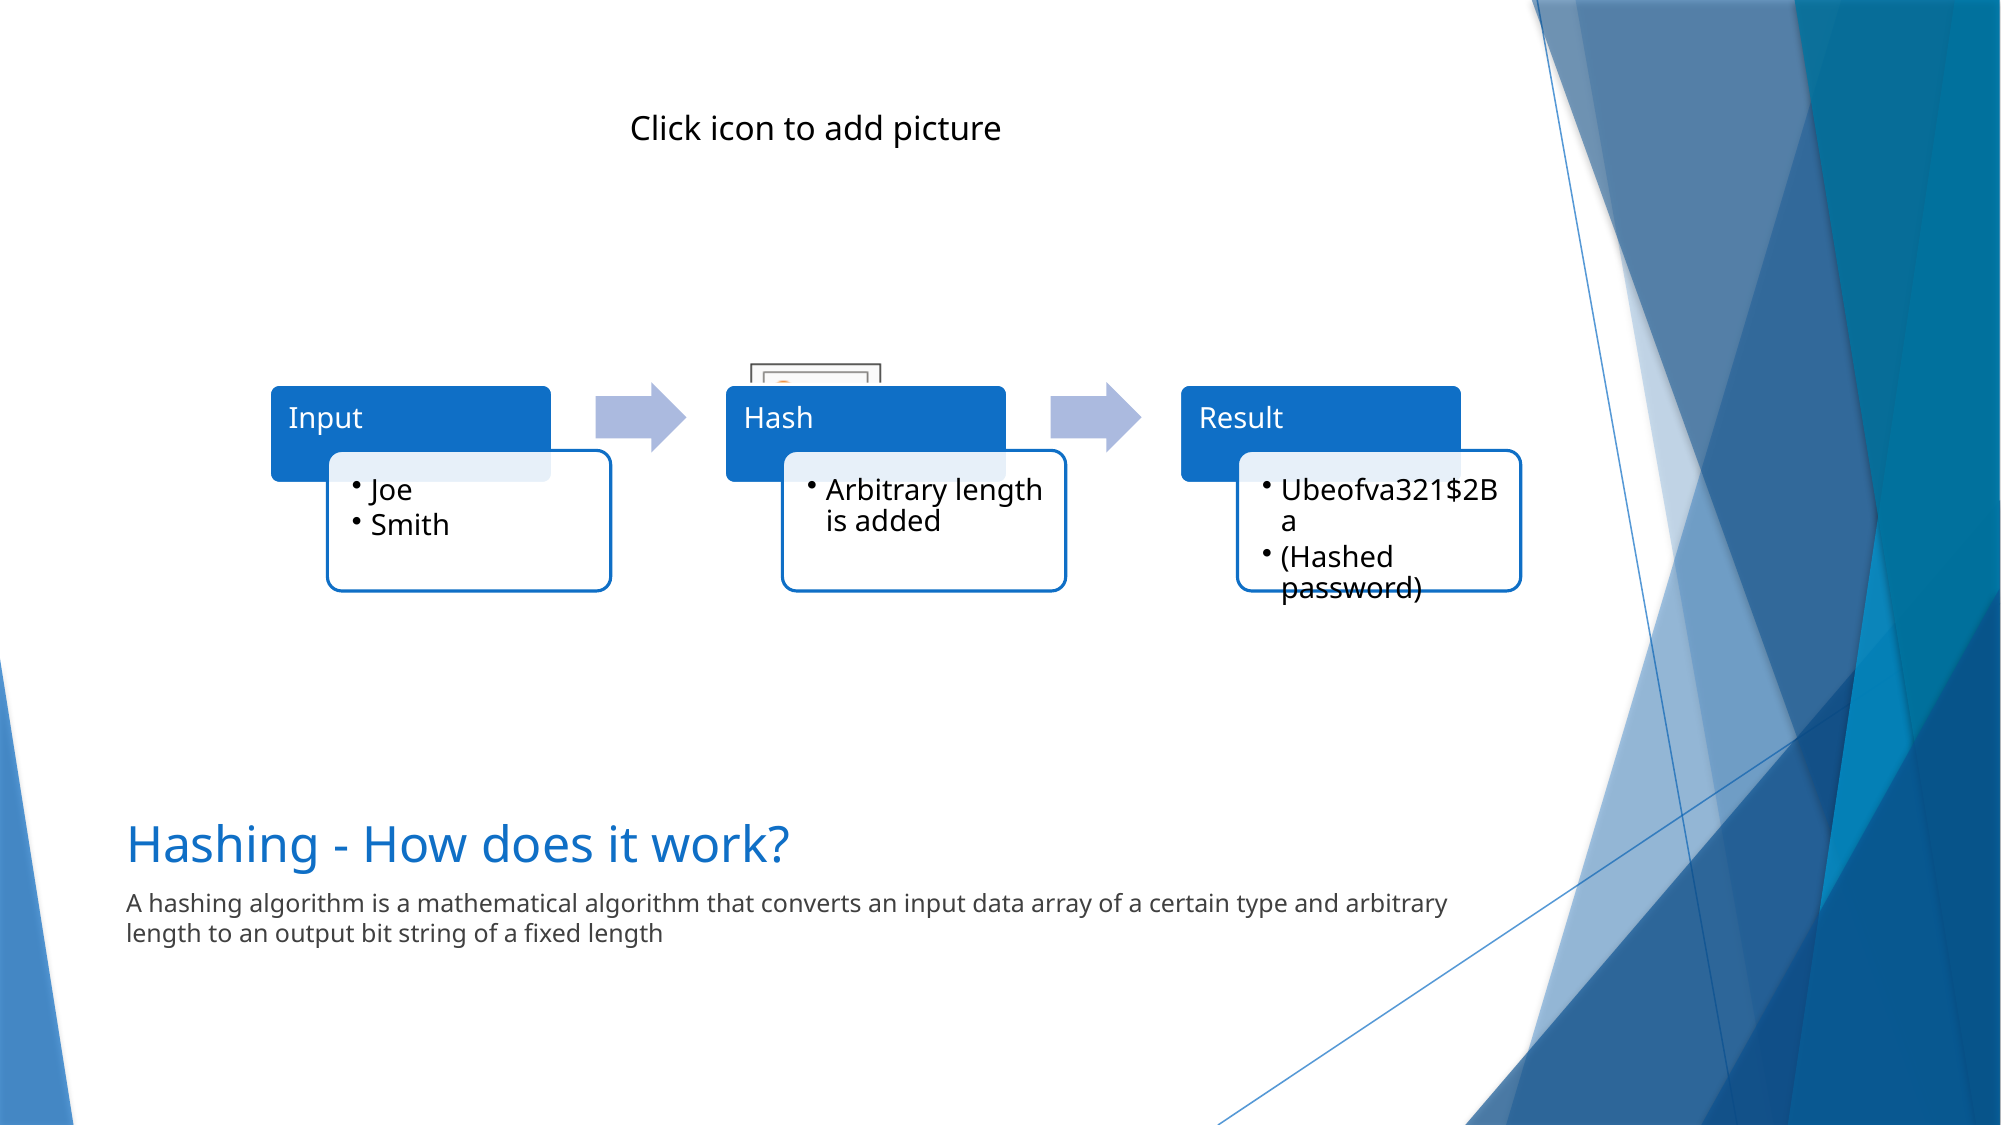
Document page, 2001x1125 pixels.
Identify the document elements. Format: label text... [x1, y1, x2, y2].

picture [110, 99, 1522, 732]
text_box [268, 244, 1522, 732]
list A hashing algorithm is a mathematical algorithm that converts an input data array of a certain type and arbitrary length to an output bit string of a fixed length [111, 880, 1522, 991]
title Hashing - How does it work? [111, 787, 1522, 880]
